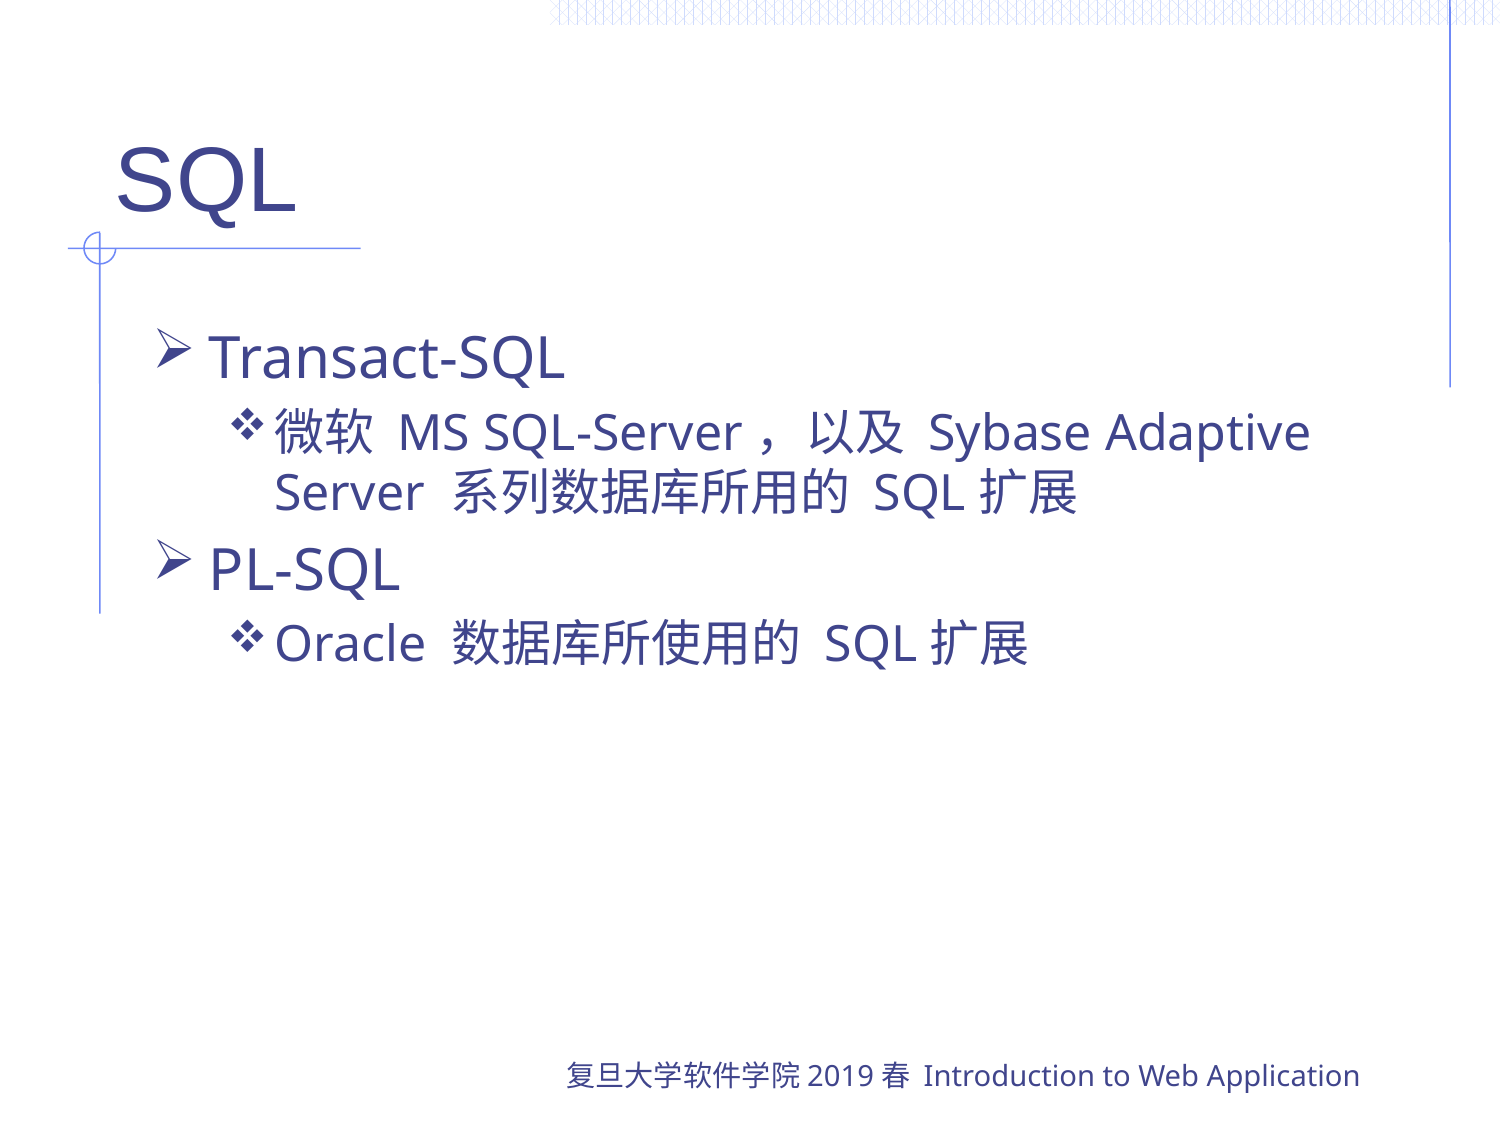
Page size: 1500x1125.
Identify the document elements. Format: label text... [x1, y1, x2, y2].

title SQL [99, 50, 1375, 238]
list Transact-SQL 微软 MS SQL-Server，以及 Sybase Adaptive Server 系列数据库所用的 SQL扩展 PL-SQL Oracle 数据库所使用的 SQL扩展 [137, 312, 1413, 988]
